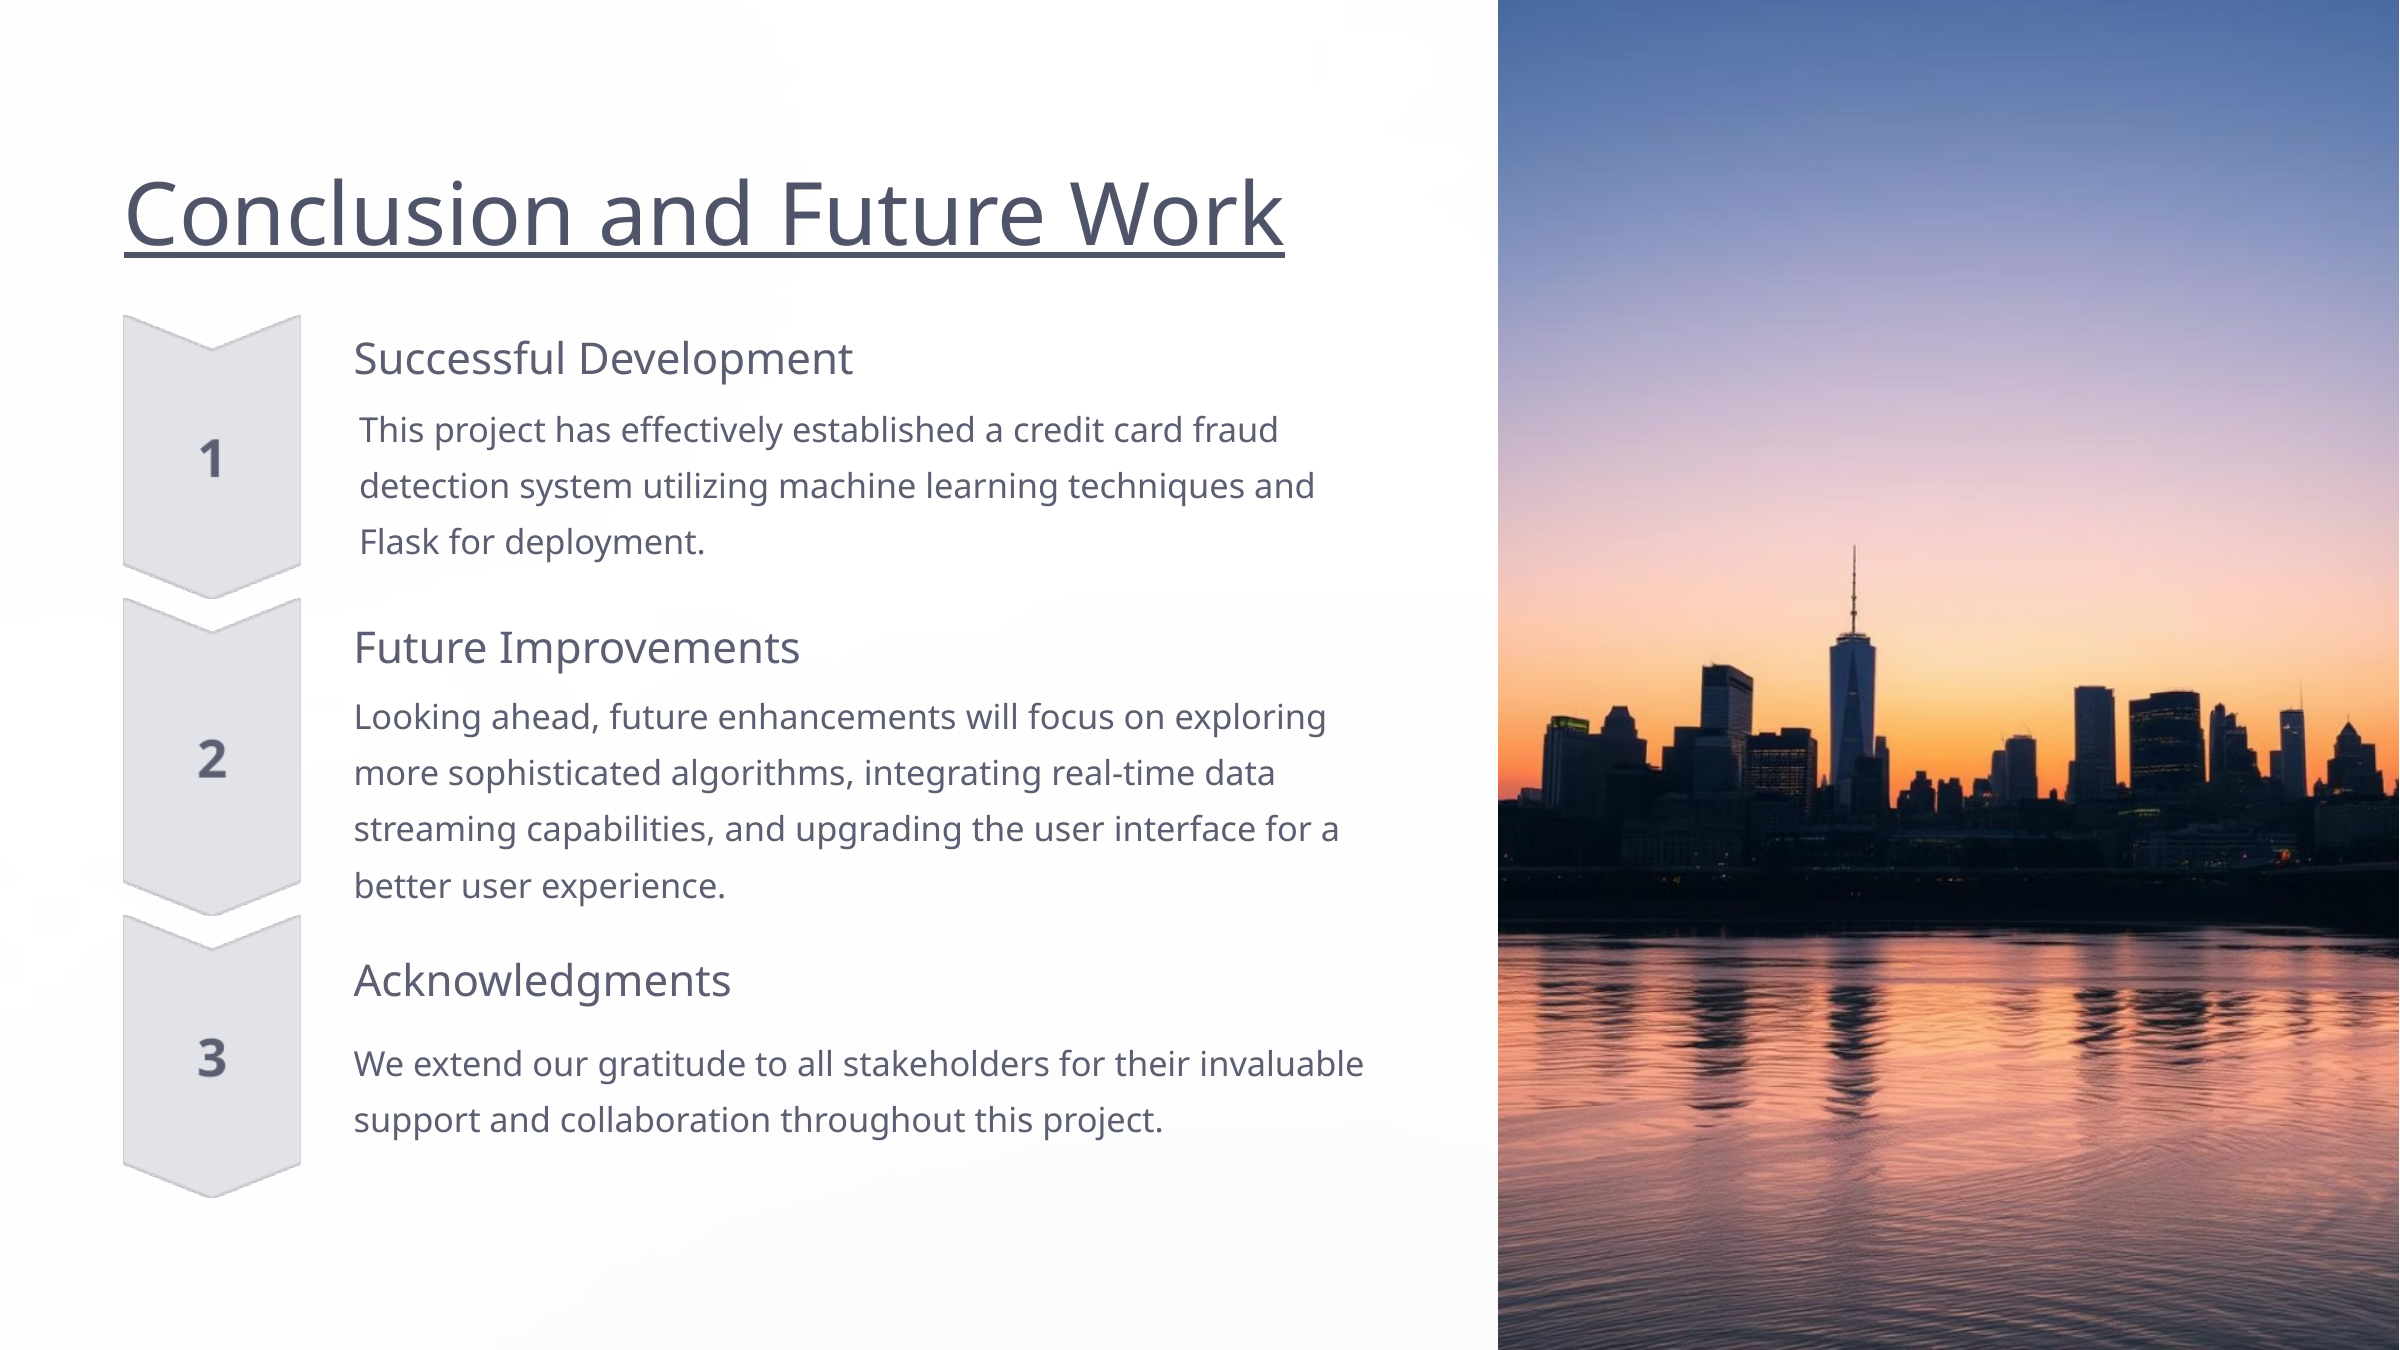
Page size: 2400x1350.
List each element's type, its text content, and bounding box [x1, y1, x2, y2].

text_box Looking ahead, future enhancements will focus on exploring more sophisticated algorithms, integrating real-time data streaming capabilities, and upgrading the user interface for a better user experience. [353, 679, 1377, 916]
text_box Successful Development [353, 327, 871, 384]
text_box Acknowledgments [353, 950, 796, 1006]
picture [123, 315, 301, 1198]
text_box Future Improvements [353, 617, 803, 673]
picture [1498, 0, 2399, 1350]
text_box We extend our gratitude to all stakeholders for their invaluable support and collaboration throughout this project. [353, 1026, 1377, 1140]
text_box This project has effectively established a credit card fraud detection system utilizing machine learning techniques and Flask for deployment. [359, 392, 1382, 506]
text_box Conclusion and Future Work [123, 152, 1305, 263]
